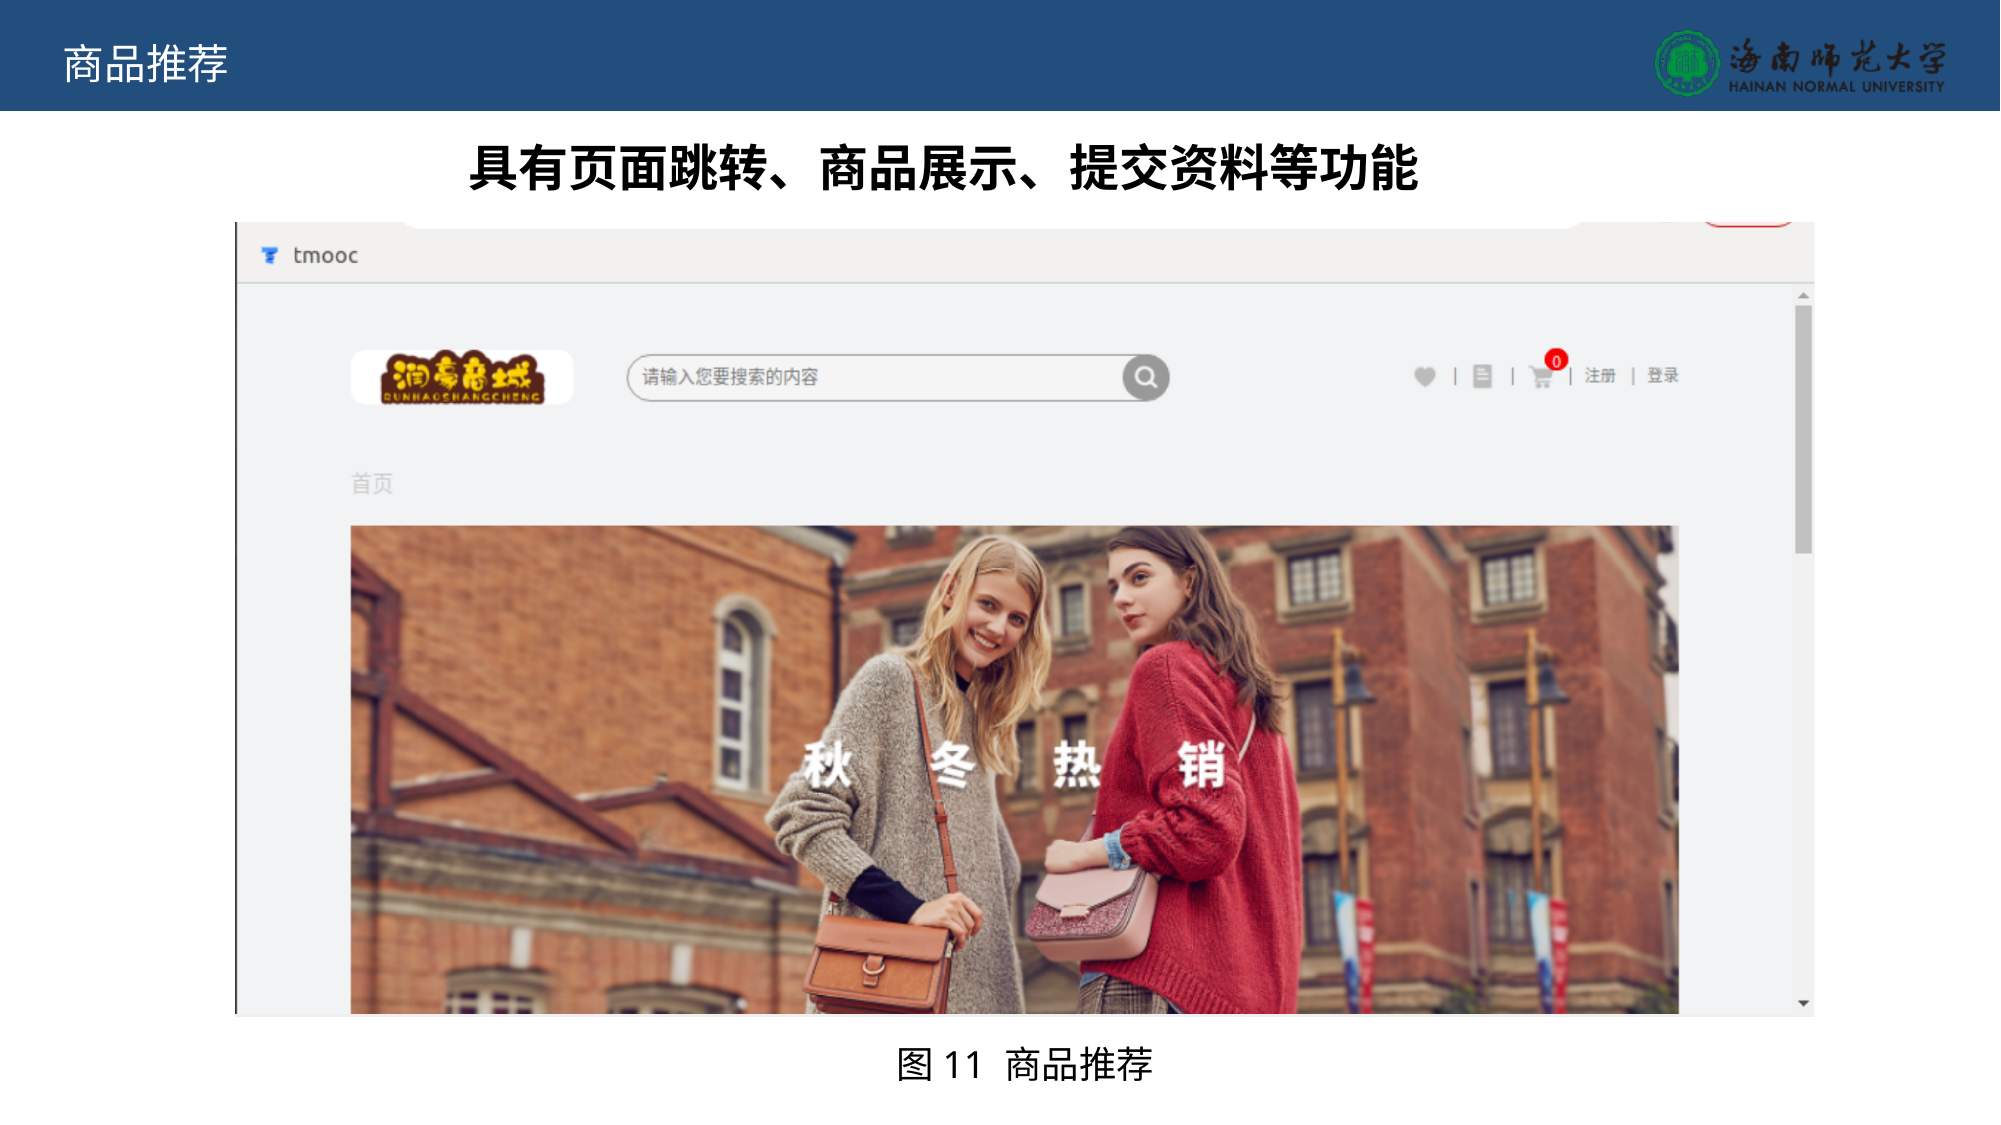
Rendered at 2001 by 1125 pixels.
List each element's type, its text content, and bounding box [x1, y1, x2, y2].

text_box [0, 0, 2000, 112]
picture [1651, 27, 1953, 100]
text_box 图11 商品推荐 [881, 1033, 1169, 1094]
picture [235, 222, 1815, 1017]
text_box 具有页面跳转、商品展示、提交资料等功能 [453, 129, 1434, 204]
text_box 商品推荐 [47, 30, 345, 96]
